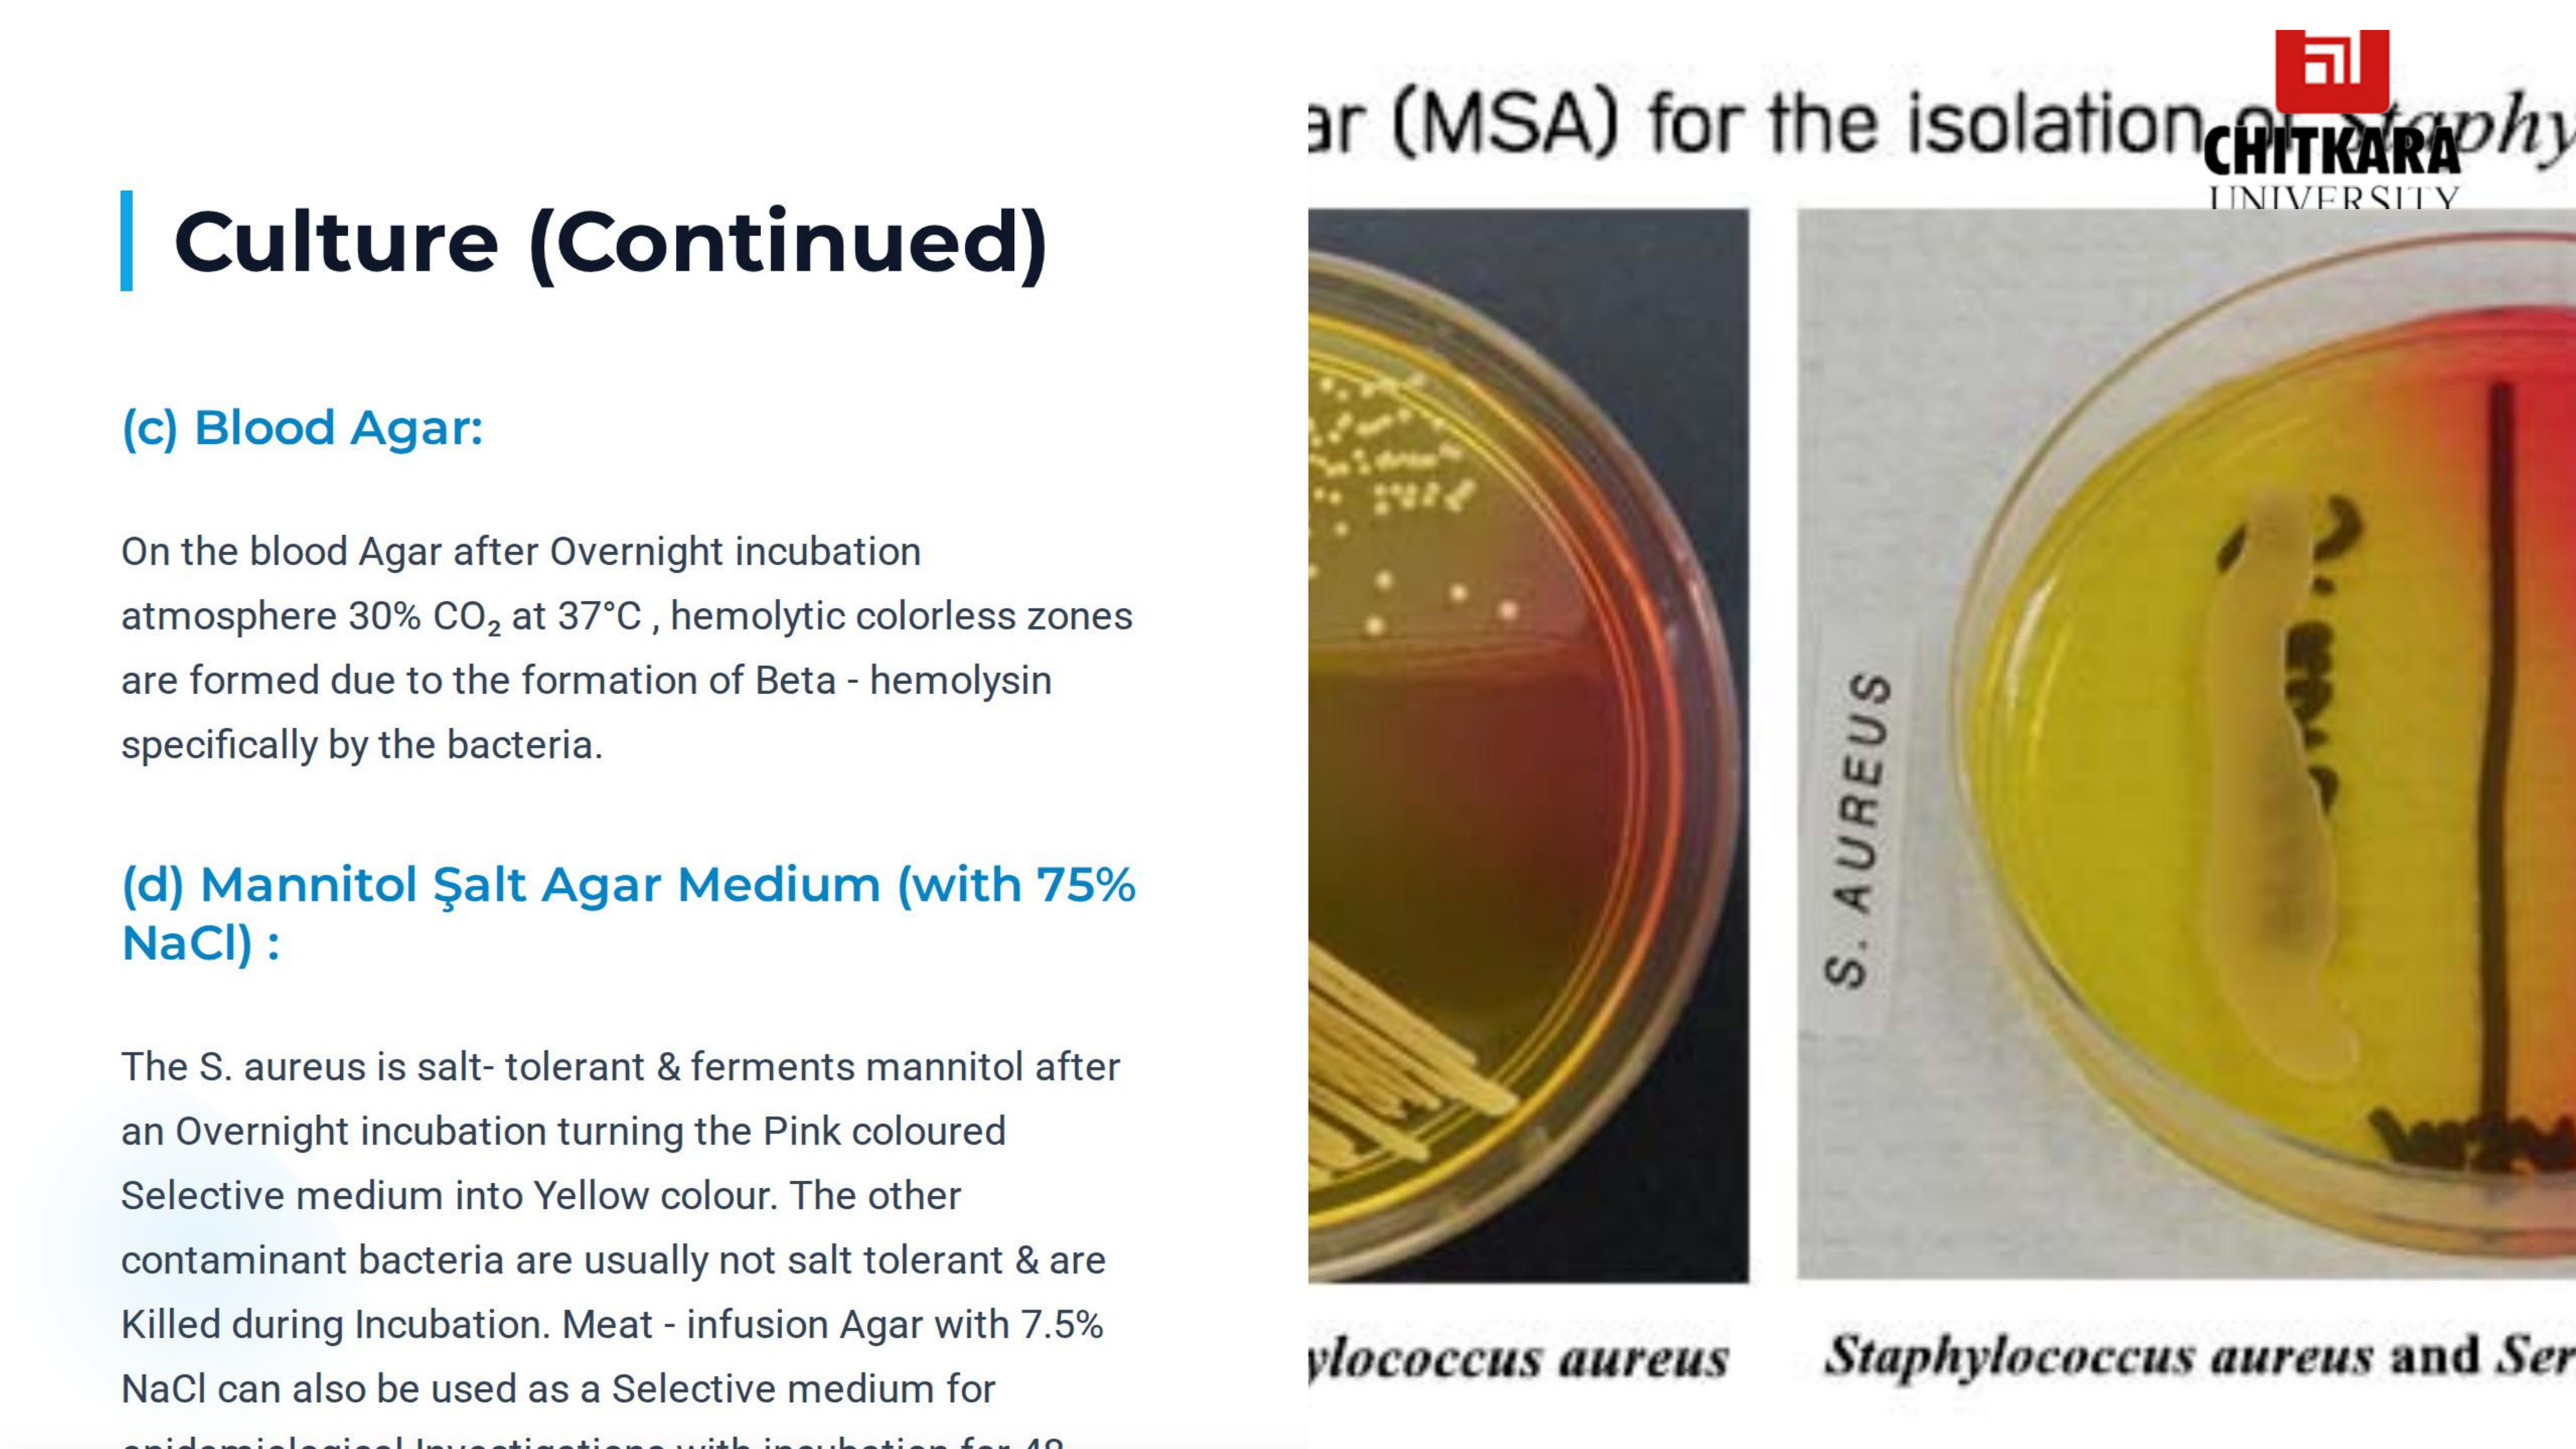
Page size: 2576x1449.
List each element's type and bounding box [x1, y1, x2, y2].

text_box [2204, 30, 2463, 209]
text_box [0, 0, 2576, 1449]
